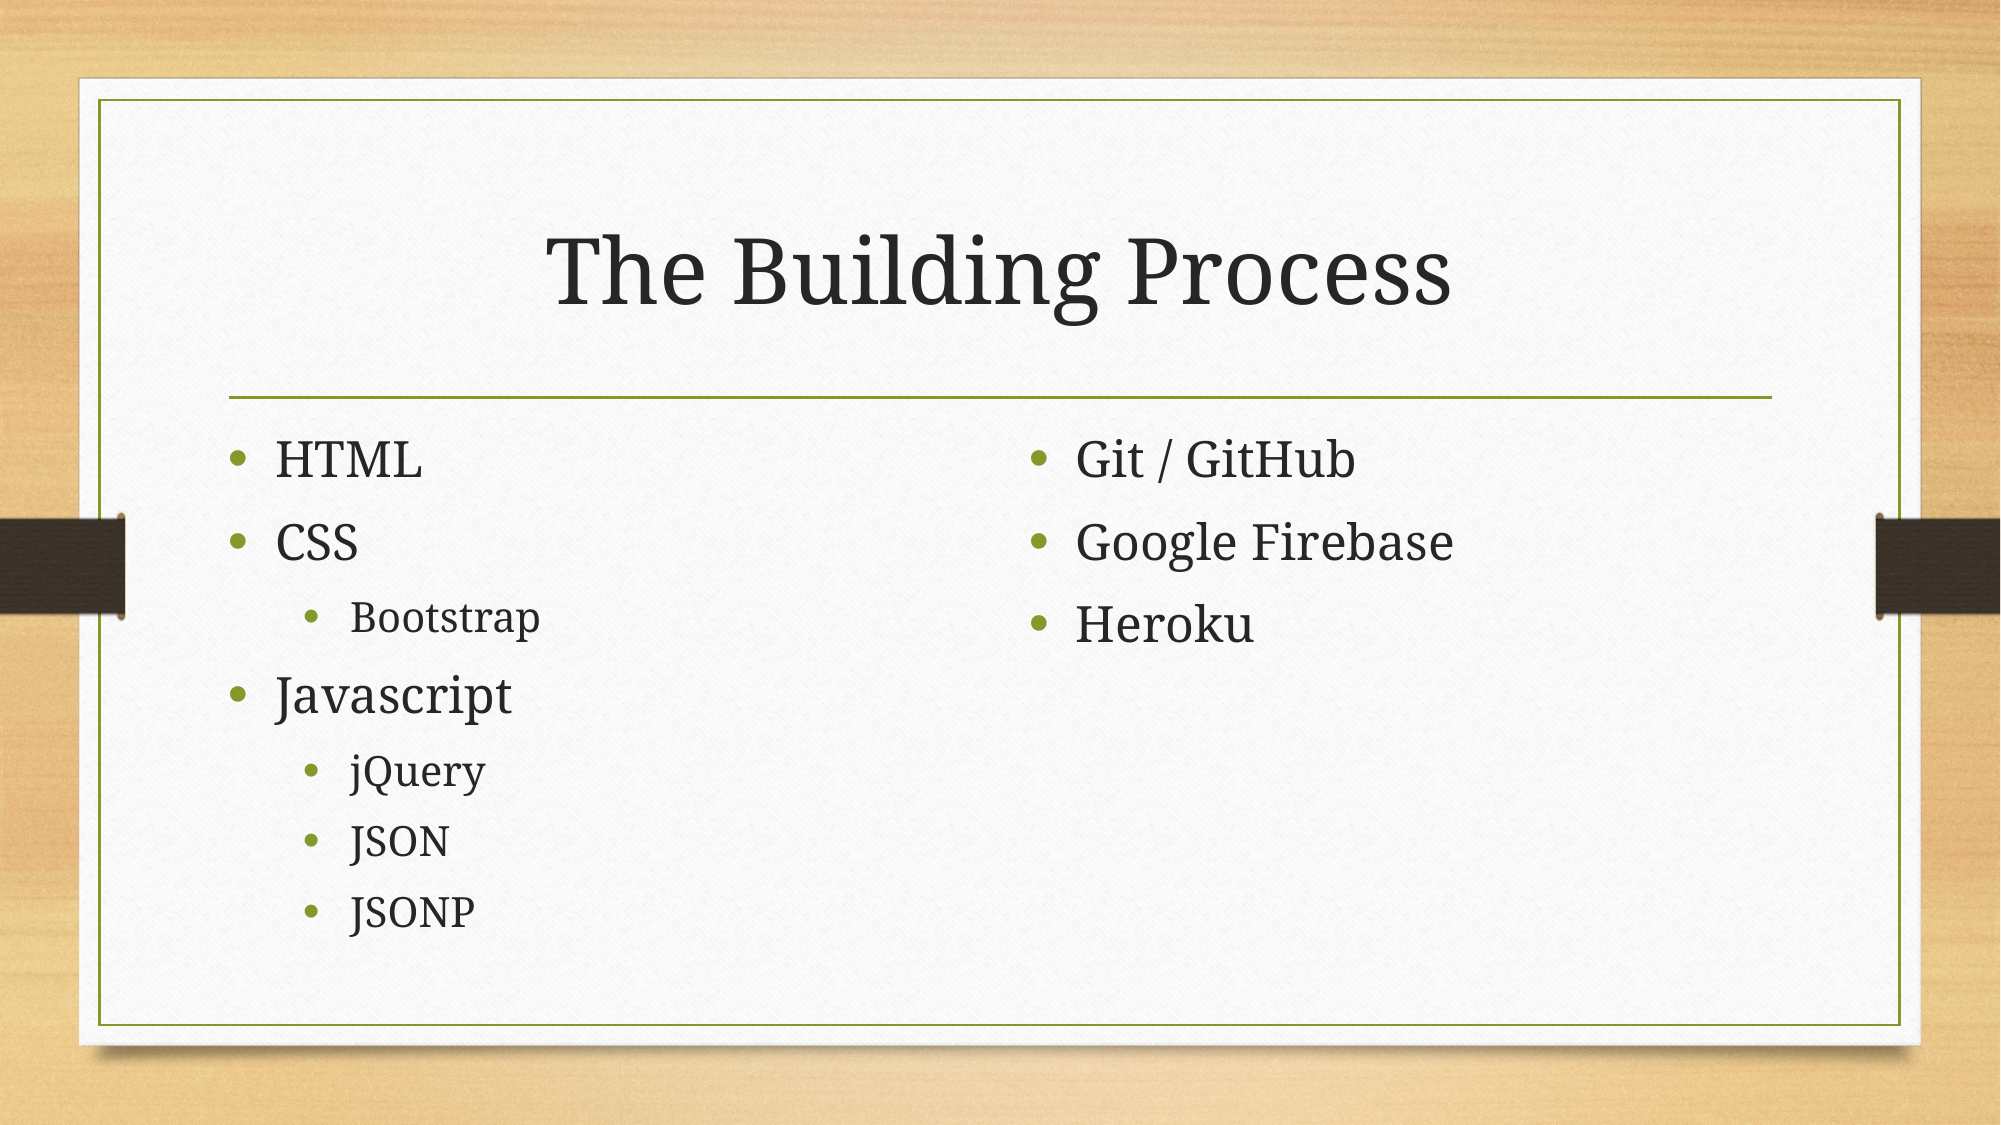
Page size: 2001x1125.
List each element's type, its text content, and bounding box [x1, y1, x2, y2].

title The Building Process [212, 161, 1788, 375]
list HTML CSS Bootstrap Javascript jQuery JSON JSONP [213, 420, 987, 963]
list Git / GitHub Google Firebase Heroku [1013, 420, 1788, 963]
picture [0, 0, 2001, 1125]
